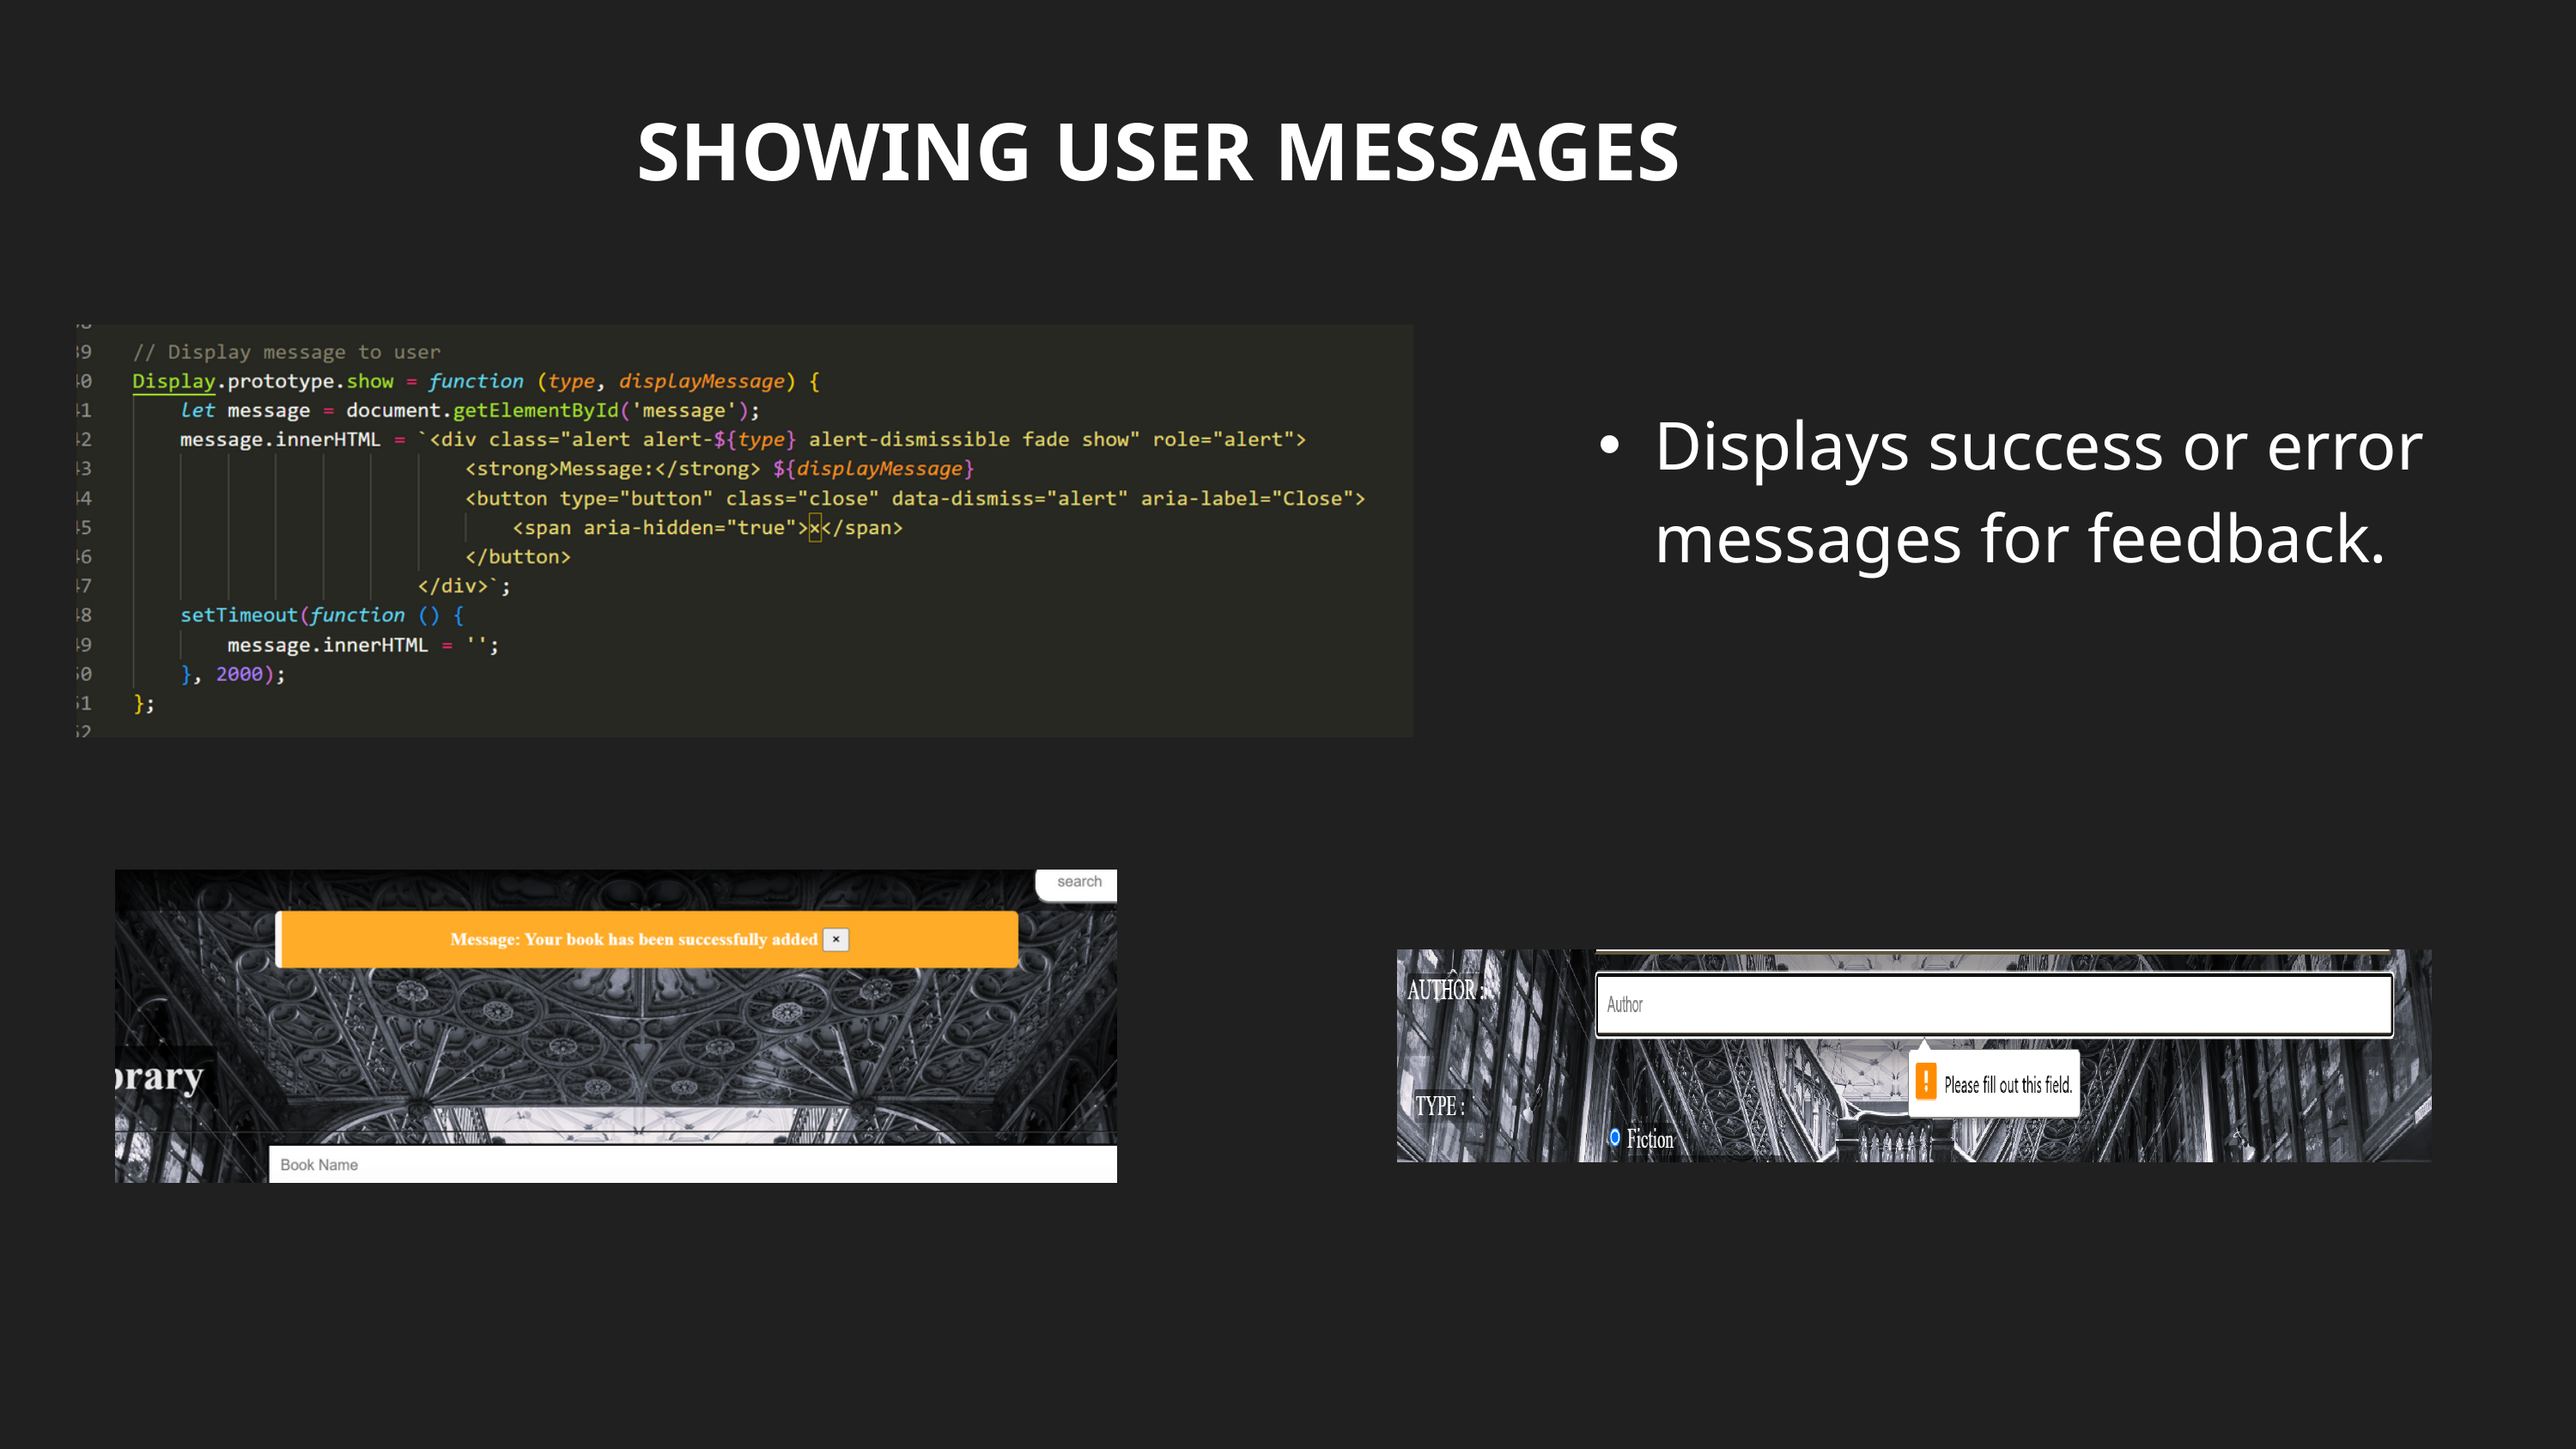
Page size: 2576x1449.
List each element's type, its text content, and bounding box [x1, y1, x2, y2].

picture [1397, 949, 2432, 1162]
text_box SHOWING USER MESSAGES [616, 85, 2576, 197]
text_box [115, 870, 1117, 1183]
text_box [76, 324, 1414, 737]
text_box Displays success or error messages for feedback. [1541, 391, 2432, 646]
